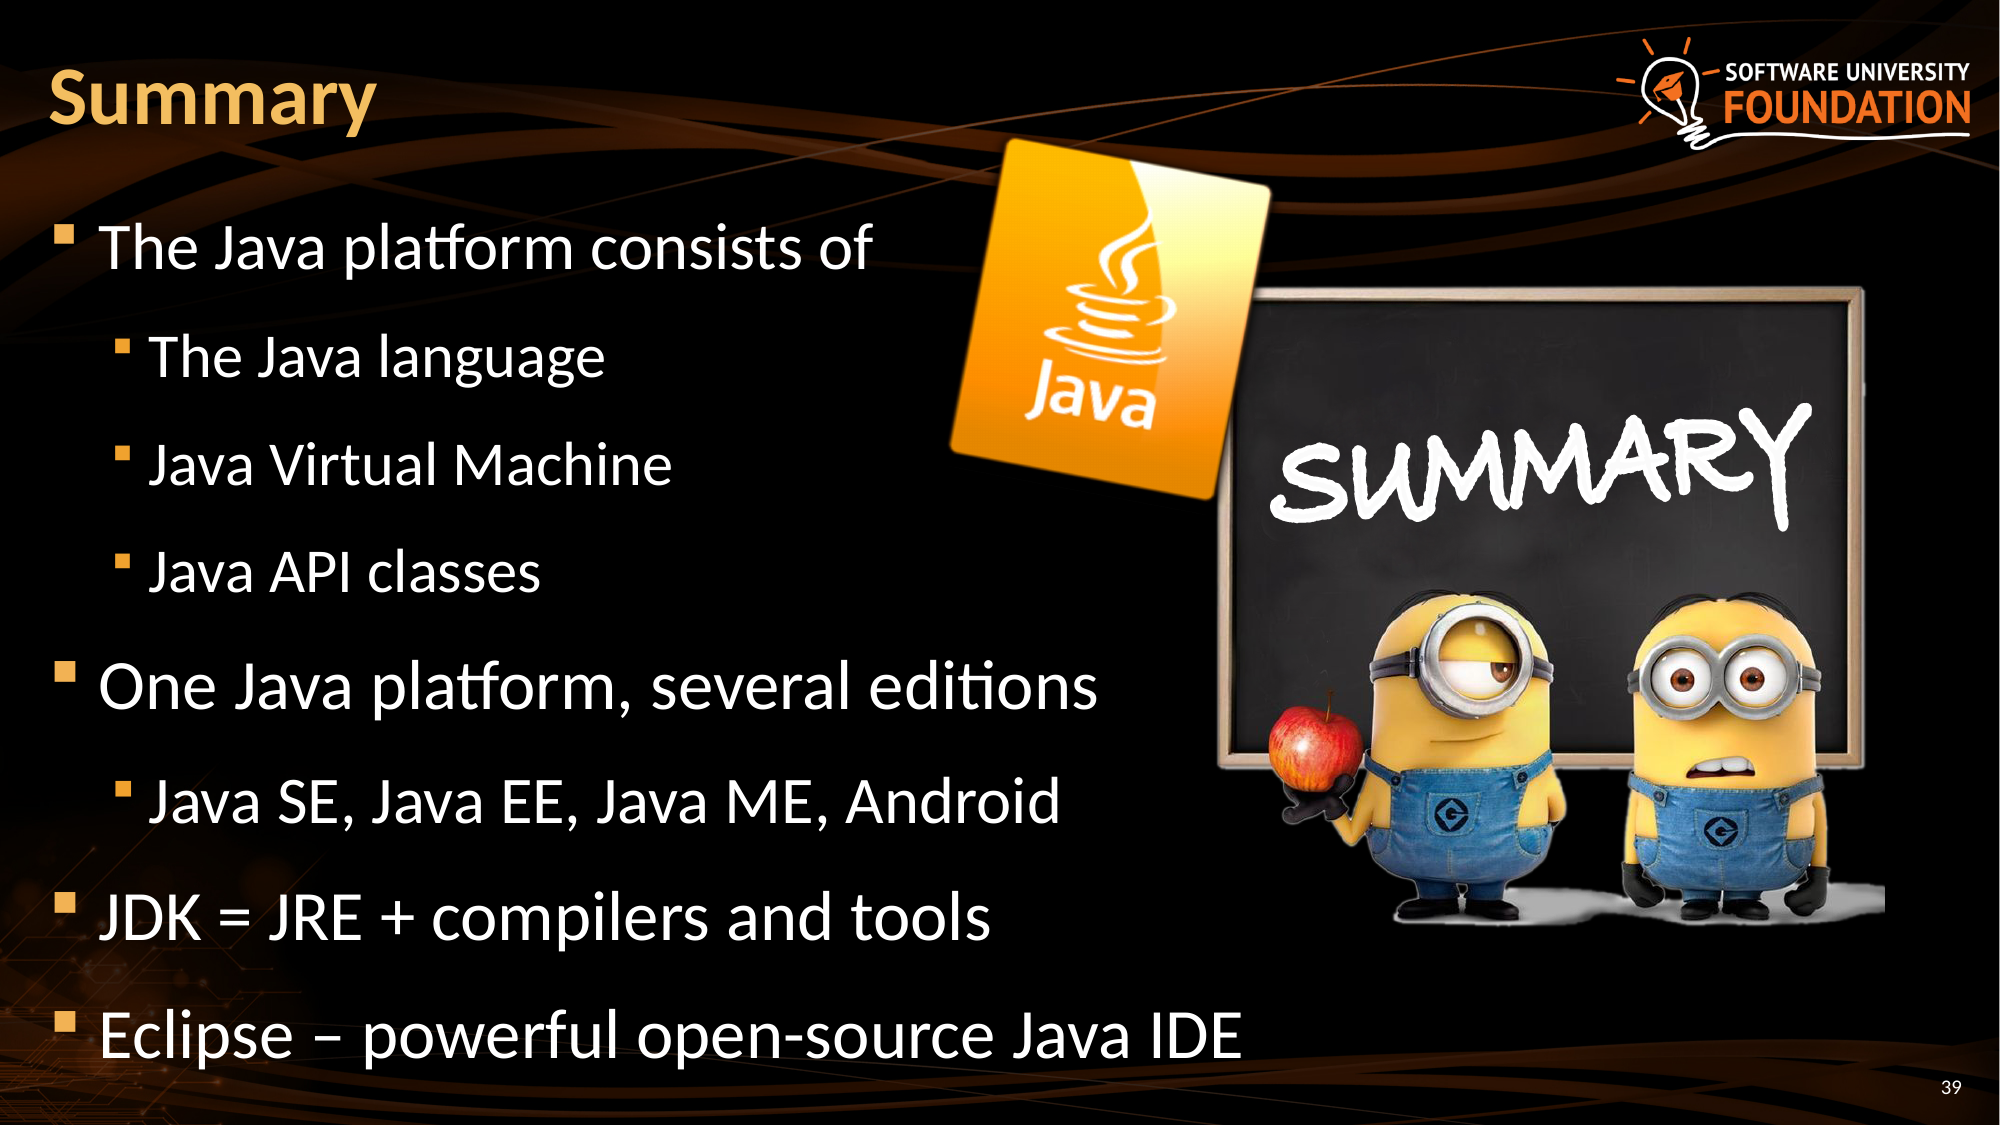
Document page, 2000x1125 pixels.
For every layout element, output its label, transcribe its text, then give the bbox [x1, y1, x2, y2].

list The Java platform consists of The Java language Java Virtual Machine Java API classes One Java platform, several editions Java SE, Java EE, Java ME, Android JDK = JRE + compilers and tools Eclipse – powerful open-source Java IDE [31, 188, 1968, 1103]
title Summary [30, 6, 1602, 189]
picture [0, 0, 2000, 1125]
